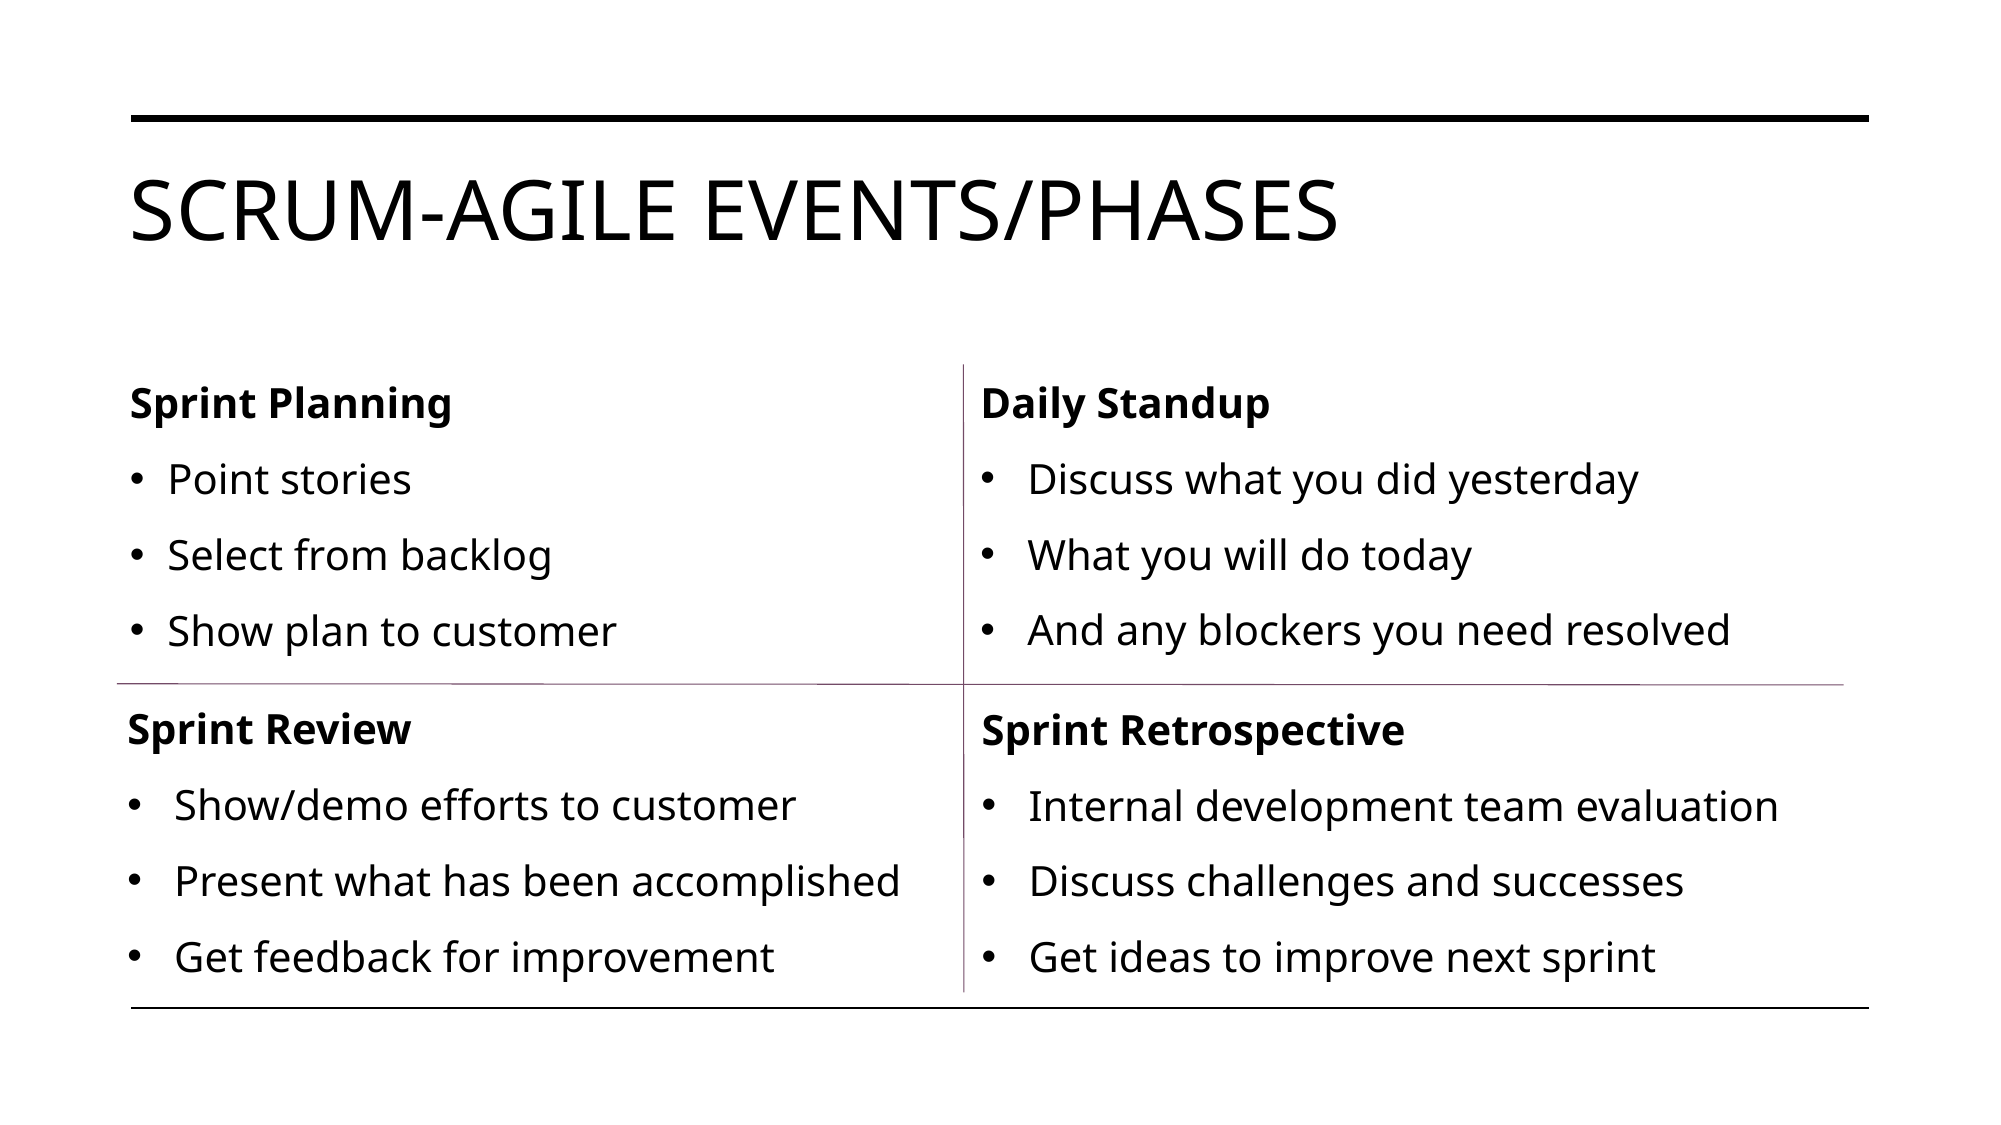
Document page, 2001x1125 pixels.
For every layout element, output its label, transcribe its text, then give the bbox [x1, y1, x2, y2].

text_box Daily Standup Discuss what you did yesterday What you will do today And any blockers you need resolved [965, 364, 1868, 662]
list Sprint Planning Point stories Select from backlog Show plan to customer [114, 364, 963, 689]
text_box Sprint Review Show/demo efforts to customer Present what has been accomplished Get feedback for improvement [112, 690, 963, 988]
text_box Sprint Retrospective Internal development team evaluation Discuss challenges and successes Get ideas to improve next sprint [966, 691, 1868, 989]
title Scrum-Agile Events/phases [114, 149, 1869, 365]
